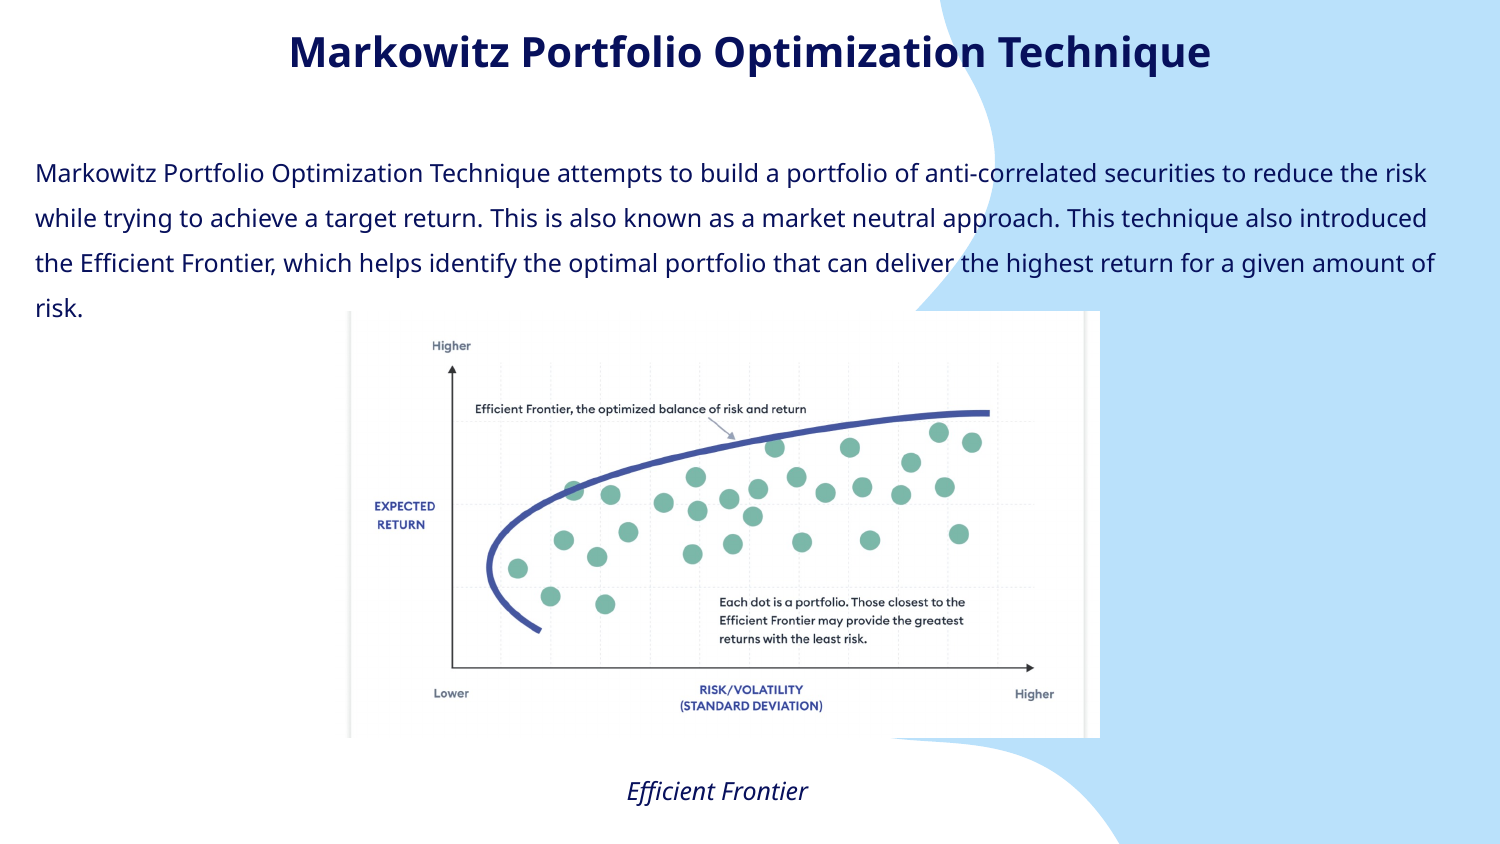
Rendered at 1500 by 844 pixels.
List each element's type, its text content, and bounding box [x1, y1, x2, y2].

subtitle Markowitz Portfolio Optimization Technique attempts to build a portfolio of anti-correlated securities to reduce the risk while trying to achieve a target return. This is also known as a market neutral approach. This technique also introduced the Efficient Frontier, which helps identify the optimal portfolio that can deliver the highest return for a given amount of risk. [20, 127, 1480, 533]
title Markowitz Portfolio Optimization Technique [75, 10, 1425, 105]
picture [335, 310, 1101, 738]
text_box Efficient Frontier [376, 760, 1059, 820]
